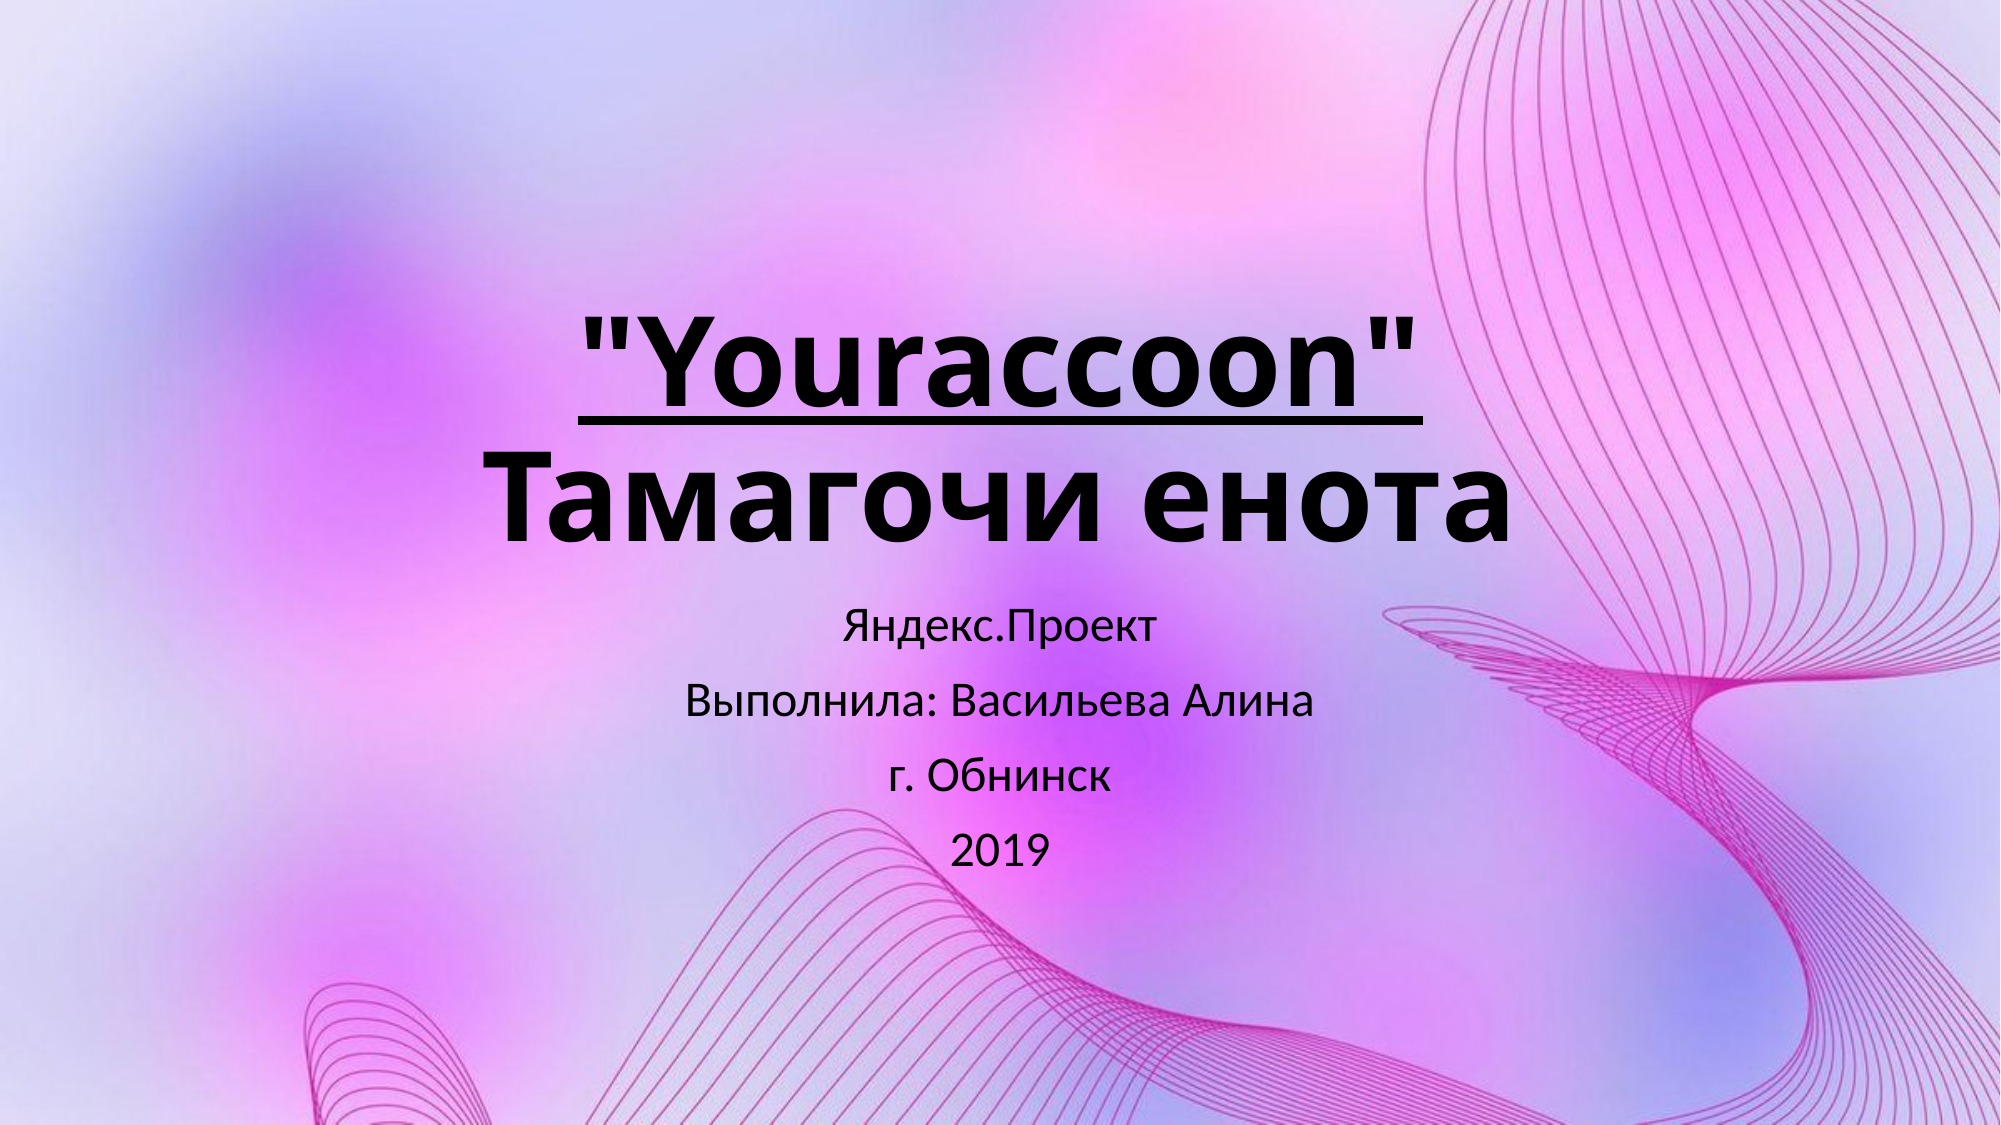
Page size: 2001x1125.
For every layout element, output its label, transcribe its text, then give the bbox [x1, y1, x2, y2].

subtitle Яндекс.Проект Выполнила: Васильева Алина г. Обнинск 2019 [249, 590, 1750, 901]
picture [0, 0, 2001, 1125]
title "Youraccoon" Тамагочи енота [249, 184, 1750, 576]
